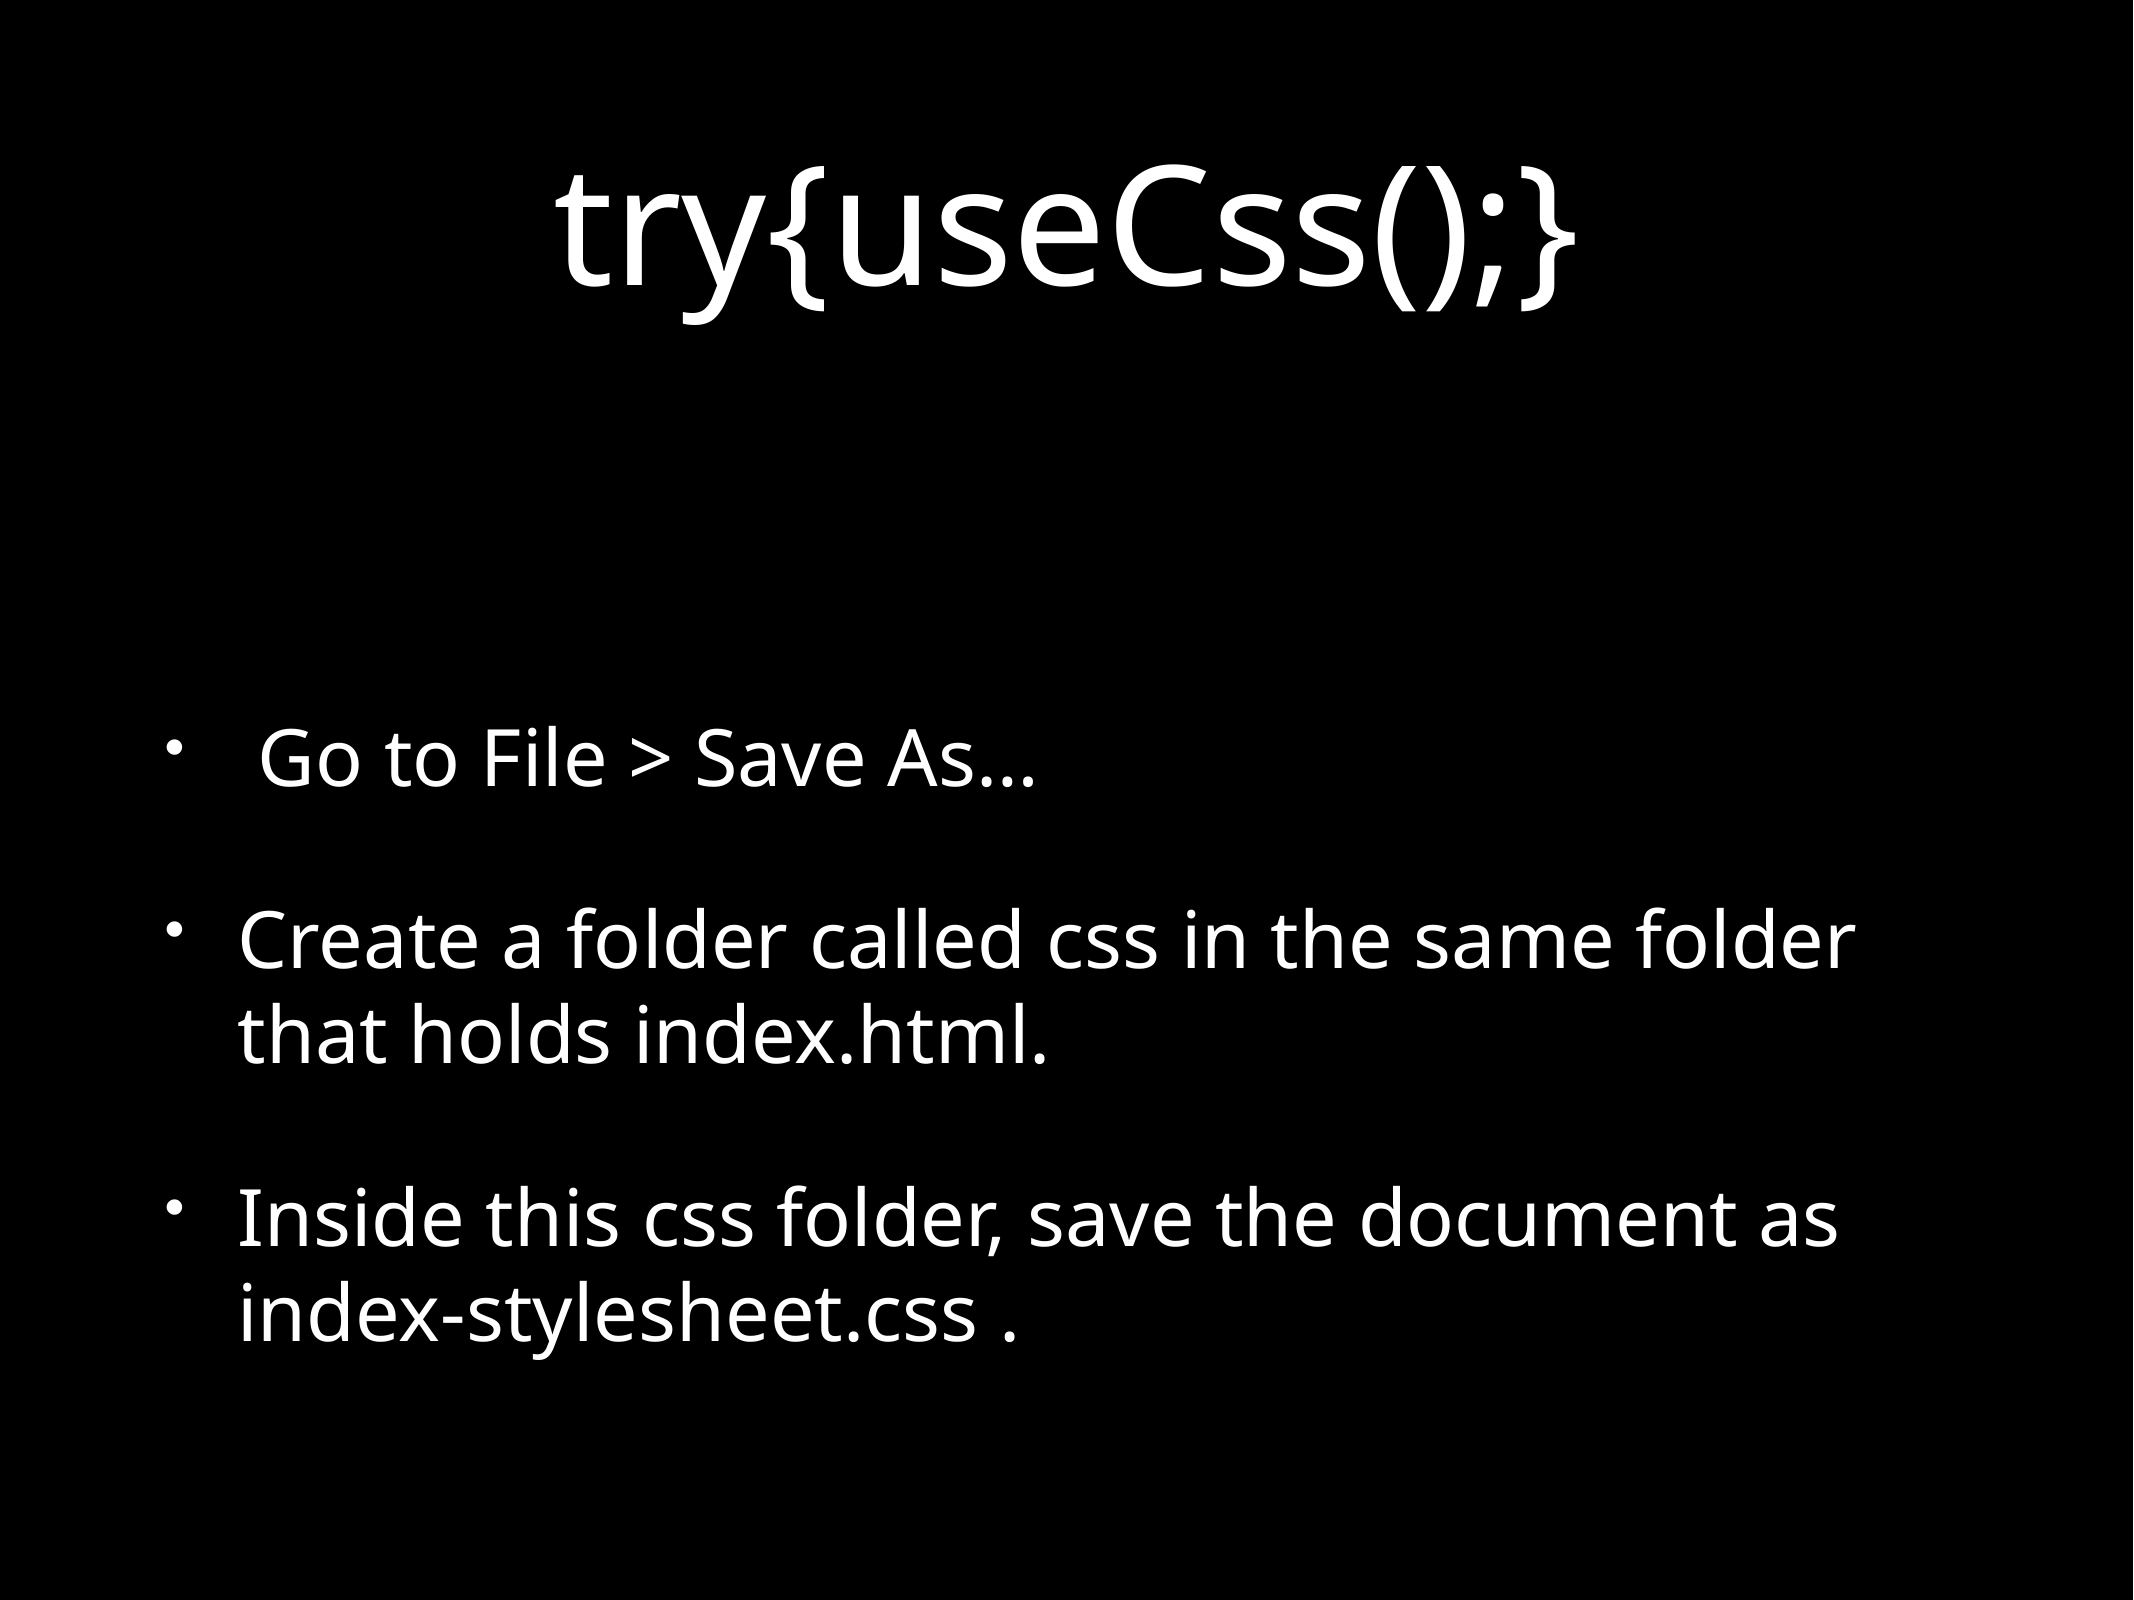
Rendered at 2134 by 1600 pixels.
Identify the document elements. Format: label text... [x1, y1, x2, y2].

list Go to File > Save As… Create a folder called css in the same folder that holds index.html. Inside this css folder, save the document as index-stylesheet.css . [155, 424, 1978, 1457]
title try{useCss();} [155, 41, 1978, 397]
